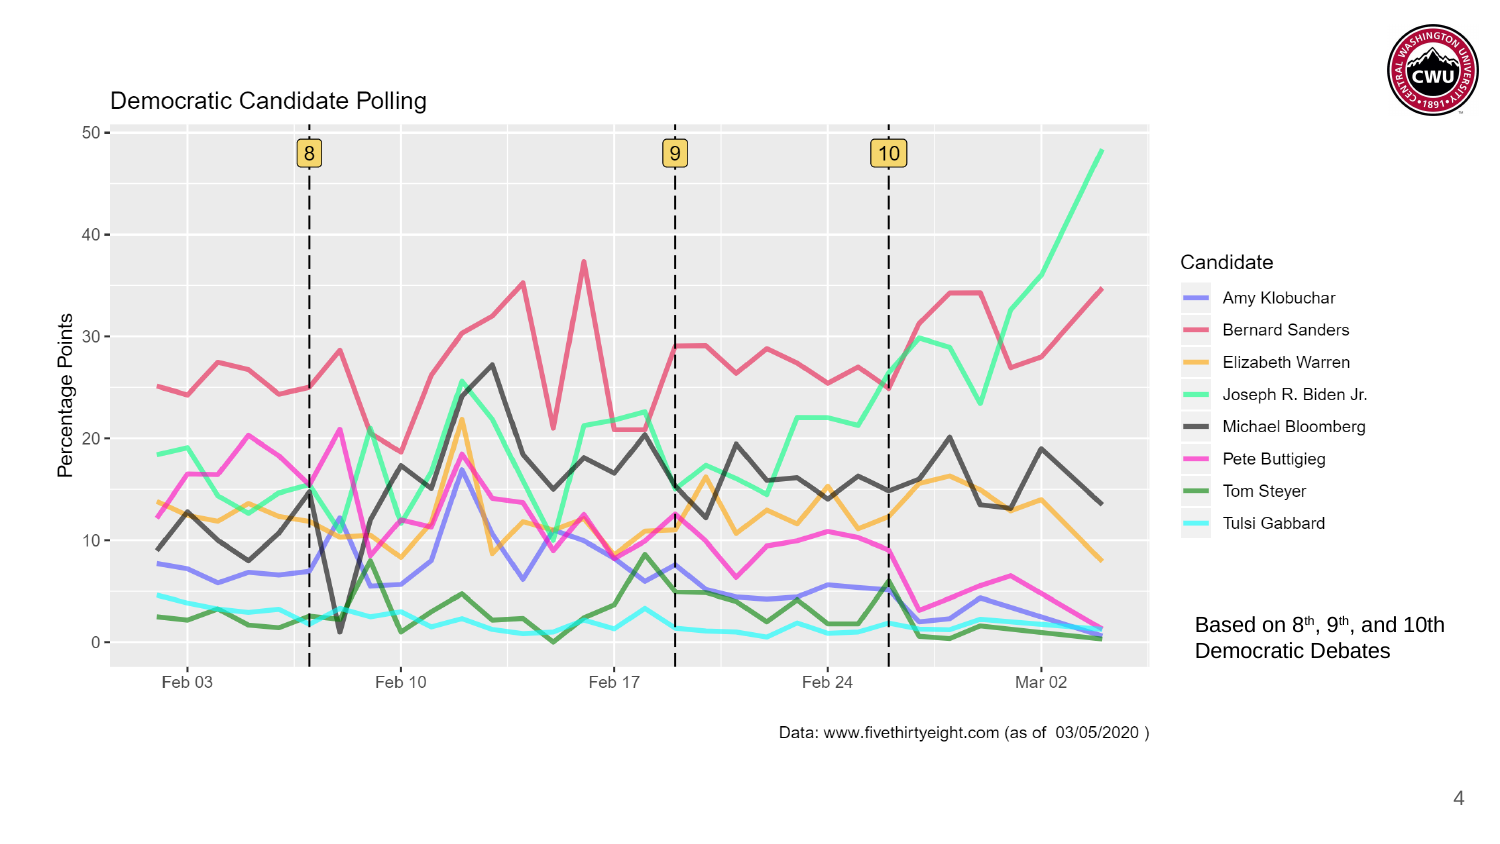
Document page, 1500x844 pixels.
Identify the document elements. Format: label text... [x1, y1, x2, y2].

text_box Based on 8th, 9th, and 10th Democratic Debates [1393, 603, 1461, 671]
slide_number 4 [1389, 764, 1480, 830]
picture [47, 24, 1480, 752]
